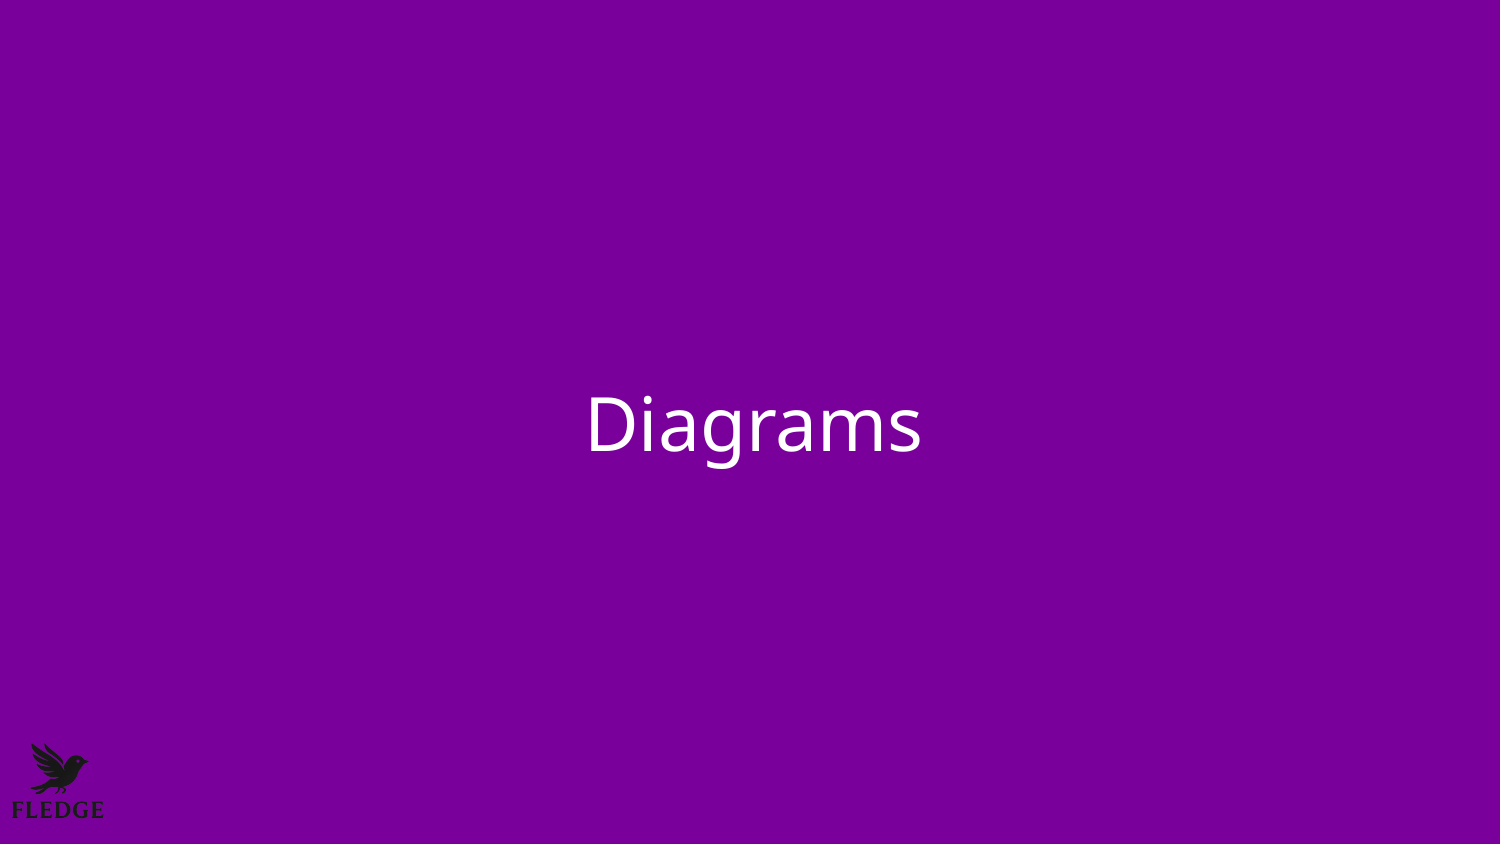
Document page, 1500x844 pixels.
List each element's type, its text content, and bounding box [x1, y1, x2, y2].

picture [0, 725, 119, 844]
title Diagrams [110, 351, 1399, 493]
